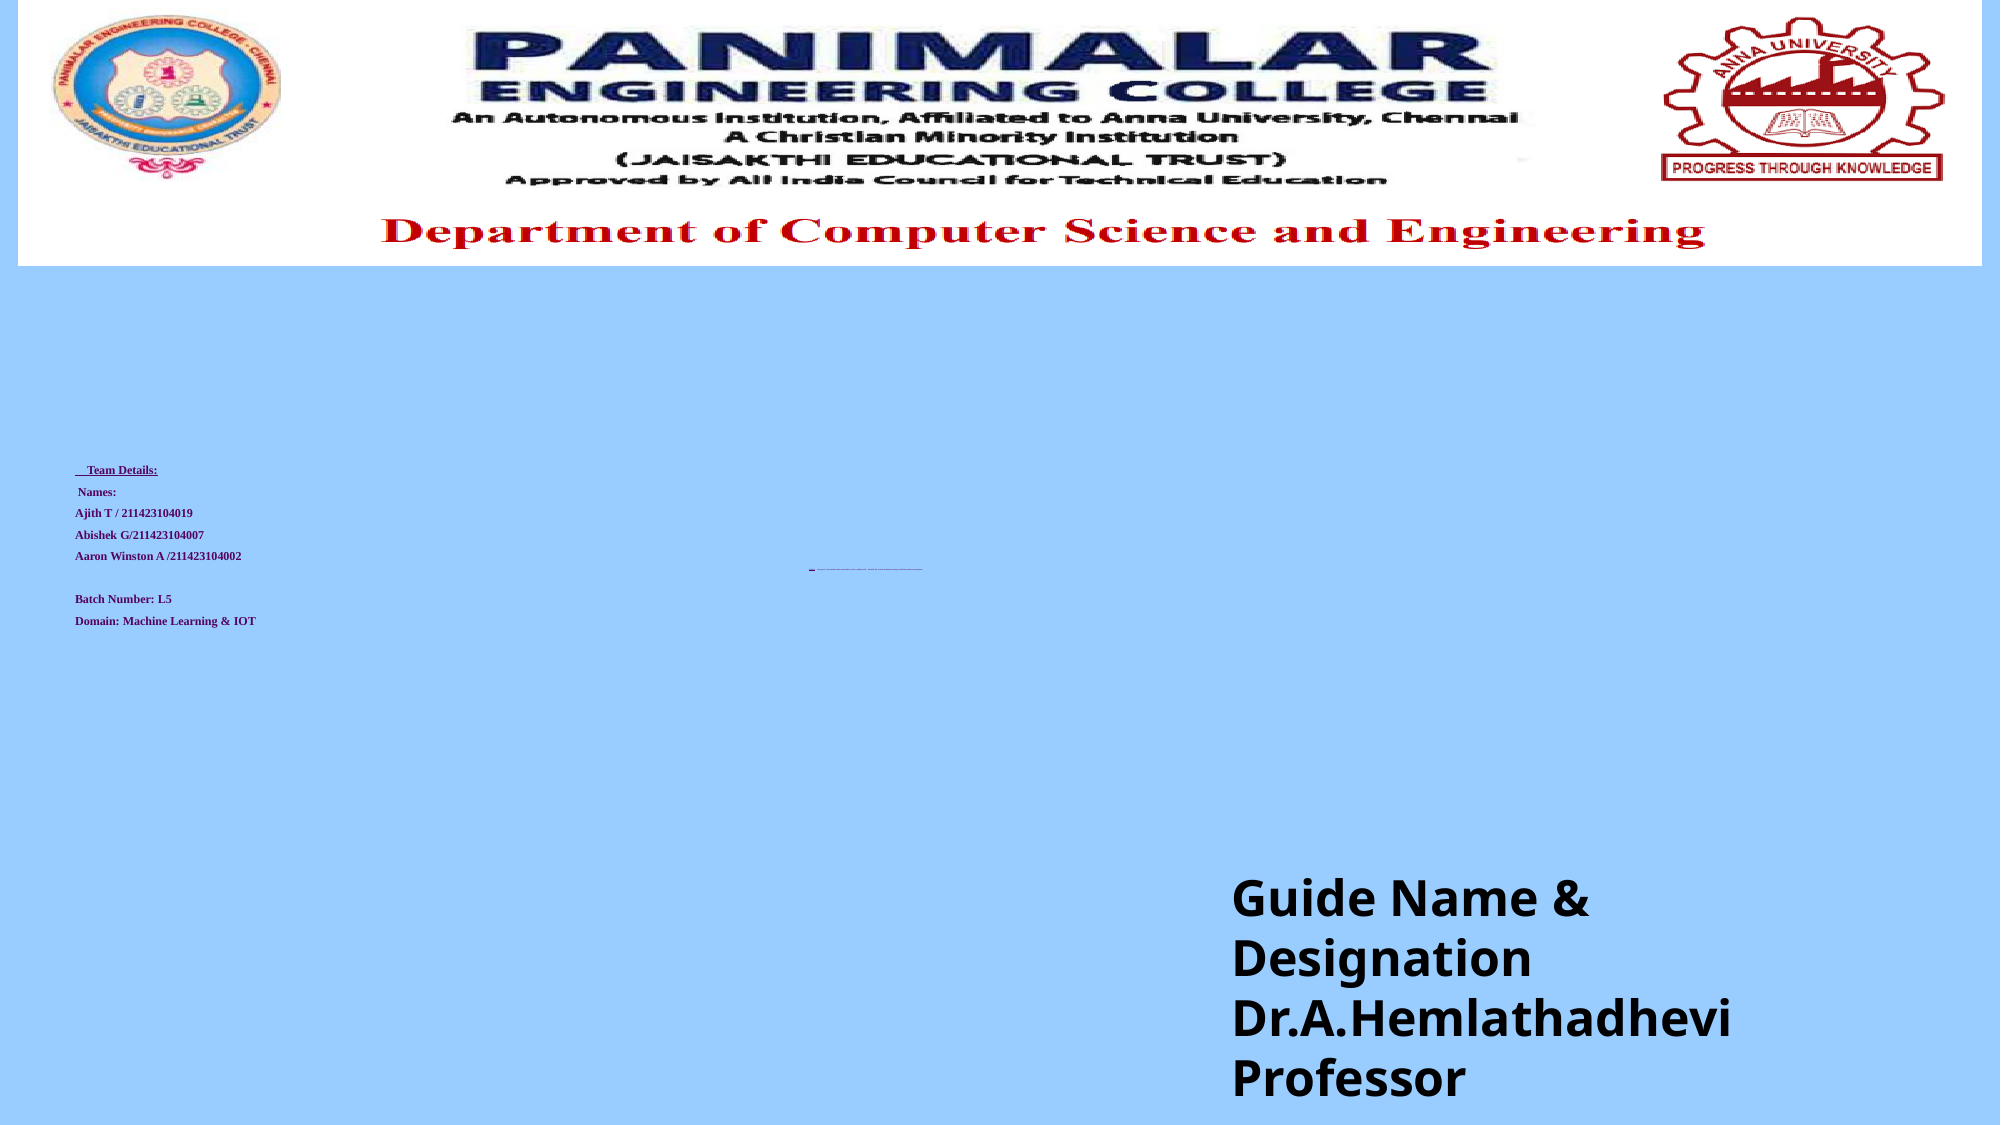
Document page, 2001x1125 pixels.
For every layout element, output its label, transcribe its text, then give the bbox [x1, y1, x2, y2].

picture [17, 0, 1982, 266]
subtitle Team Details: Names: Ajith T / 211423104019 Abishek G/211423104007 Aaron Winston A /211423104002 Batch Number: L5 Domain: Machine Learning & IOT [60, 448, 1821, 714]
text_box Guide Name & Designation Dr.A.Hemlathadhevi Professor [1216, 859, 1880, 1115]
